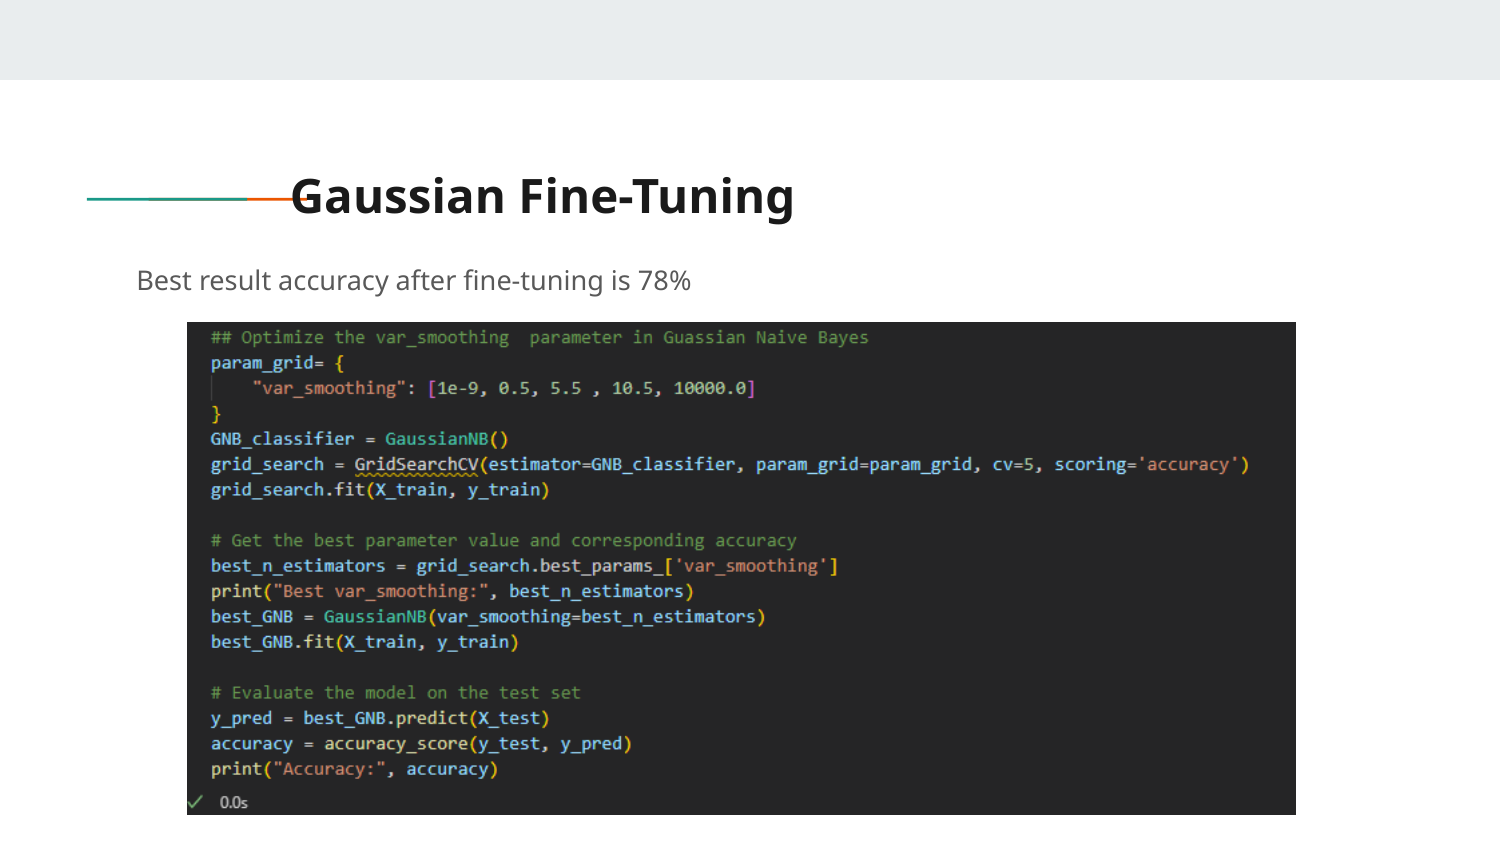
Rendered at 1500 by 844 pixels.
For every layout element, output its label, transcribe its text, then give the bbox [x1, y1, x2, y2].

list Best result accuracy after fine-tuning is 78% [121, 243, 1076, 318]
title Gaussian Fine-Tuning [274, 150, 1500, 239]
picture [186, 321, 1296, 815]
